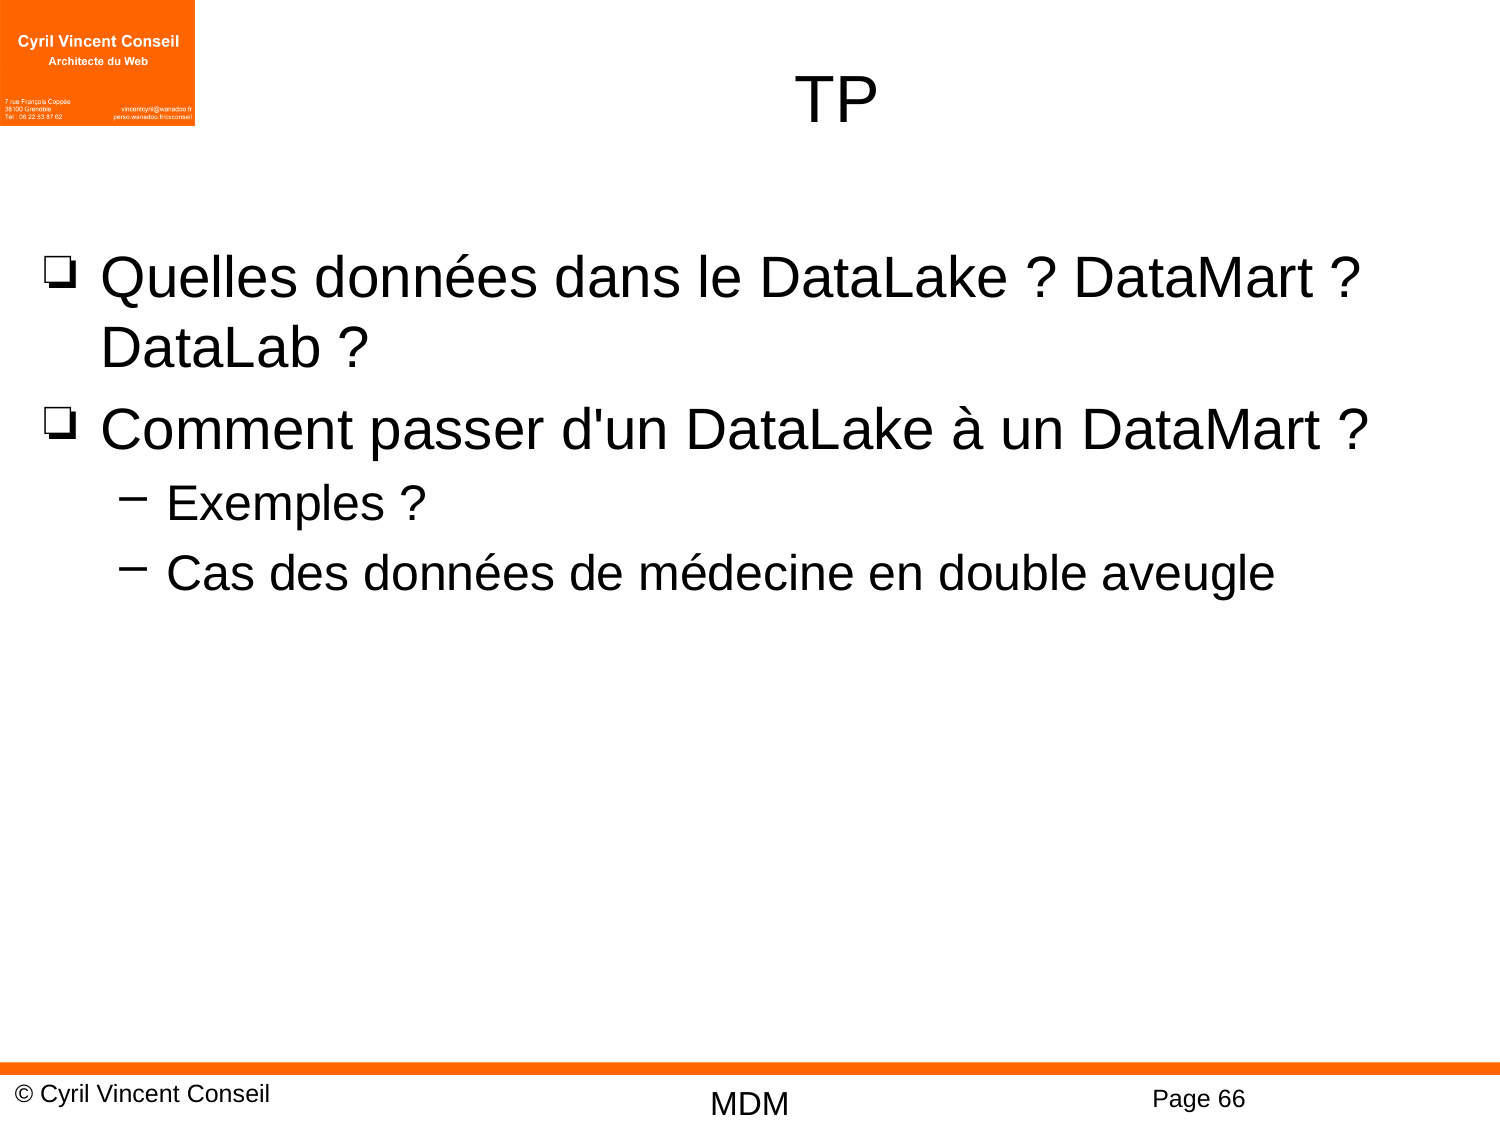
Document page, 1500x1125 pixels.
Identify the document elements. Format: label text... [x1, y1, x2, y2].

list Quelles données dans le DataLake ? DataMart ? DataLab ? Comment passer d'un DataLake à un DataMart ? Exemples ? Cas des données de médecine en double aveugle [29, 231, 1468, 1059]
picture [0, 0, 195, 126]
title TP [194, 2, 1480, 190]
